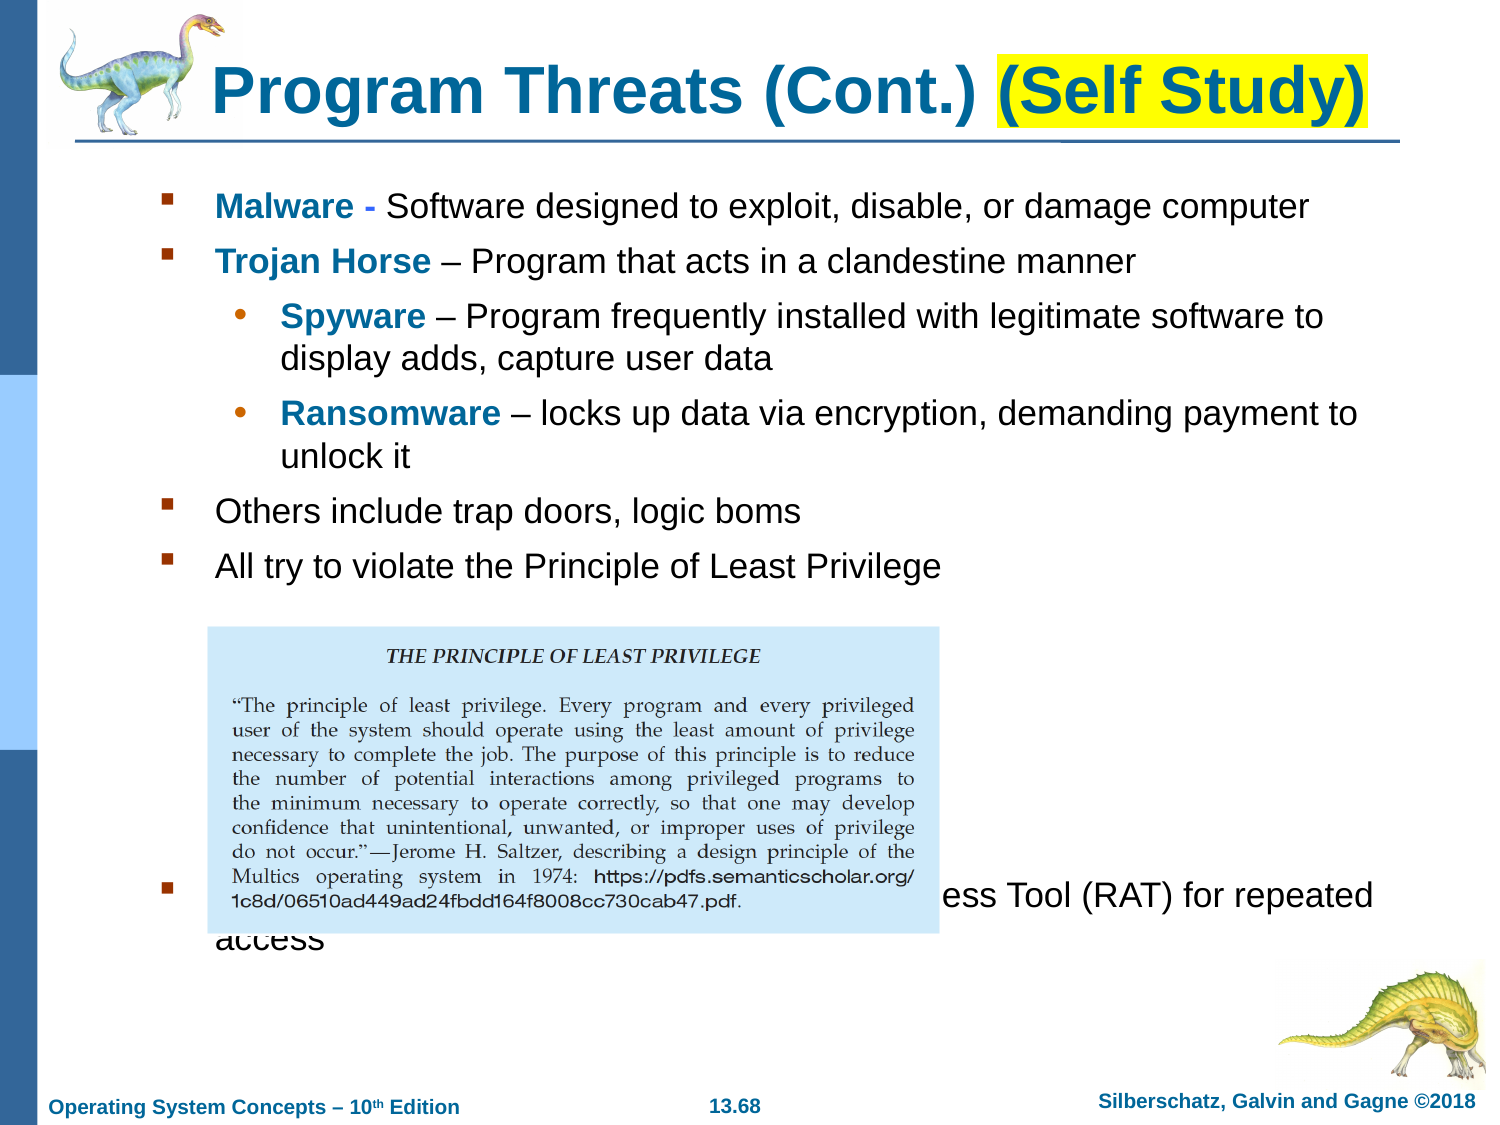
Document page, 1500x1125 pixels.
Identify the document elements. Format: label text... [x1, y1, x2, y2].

picture [46, 0, 243, 149]
picture [1275, 959, 1486, 1090]
picture [203, 624, 942, 936]
title Program Threats (Cont.) (Self Study) [179, 40, 1401, 135]
list Malware - Software designed to exploit, disable, or damage computer Trojan Horse – Program that acts in a clandestine manner Spyware – Program frequently installed with legitimate software to display adds, capture user data Ransomware – locks up data via encryption, demanding payment to unlock it Others include trap doors, logic boms All try to violate the Principle of Least Privilege Goal frequently is to leave behind Remote Access Tool (RAT) for repeated access [143, 175, 1393, 919]
